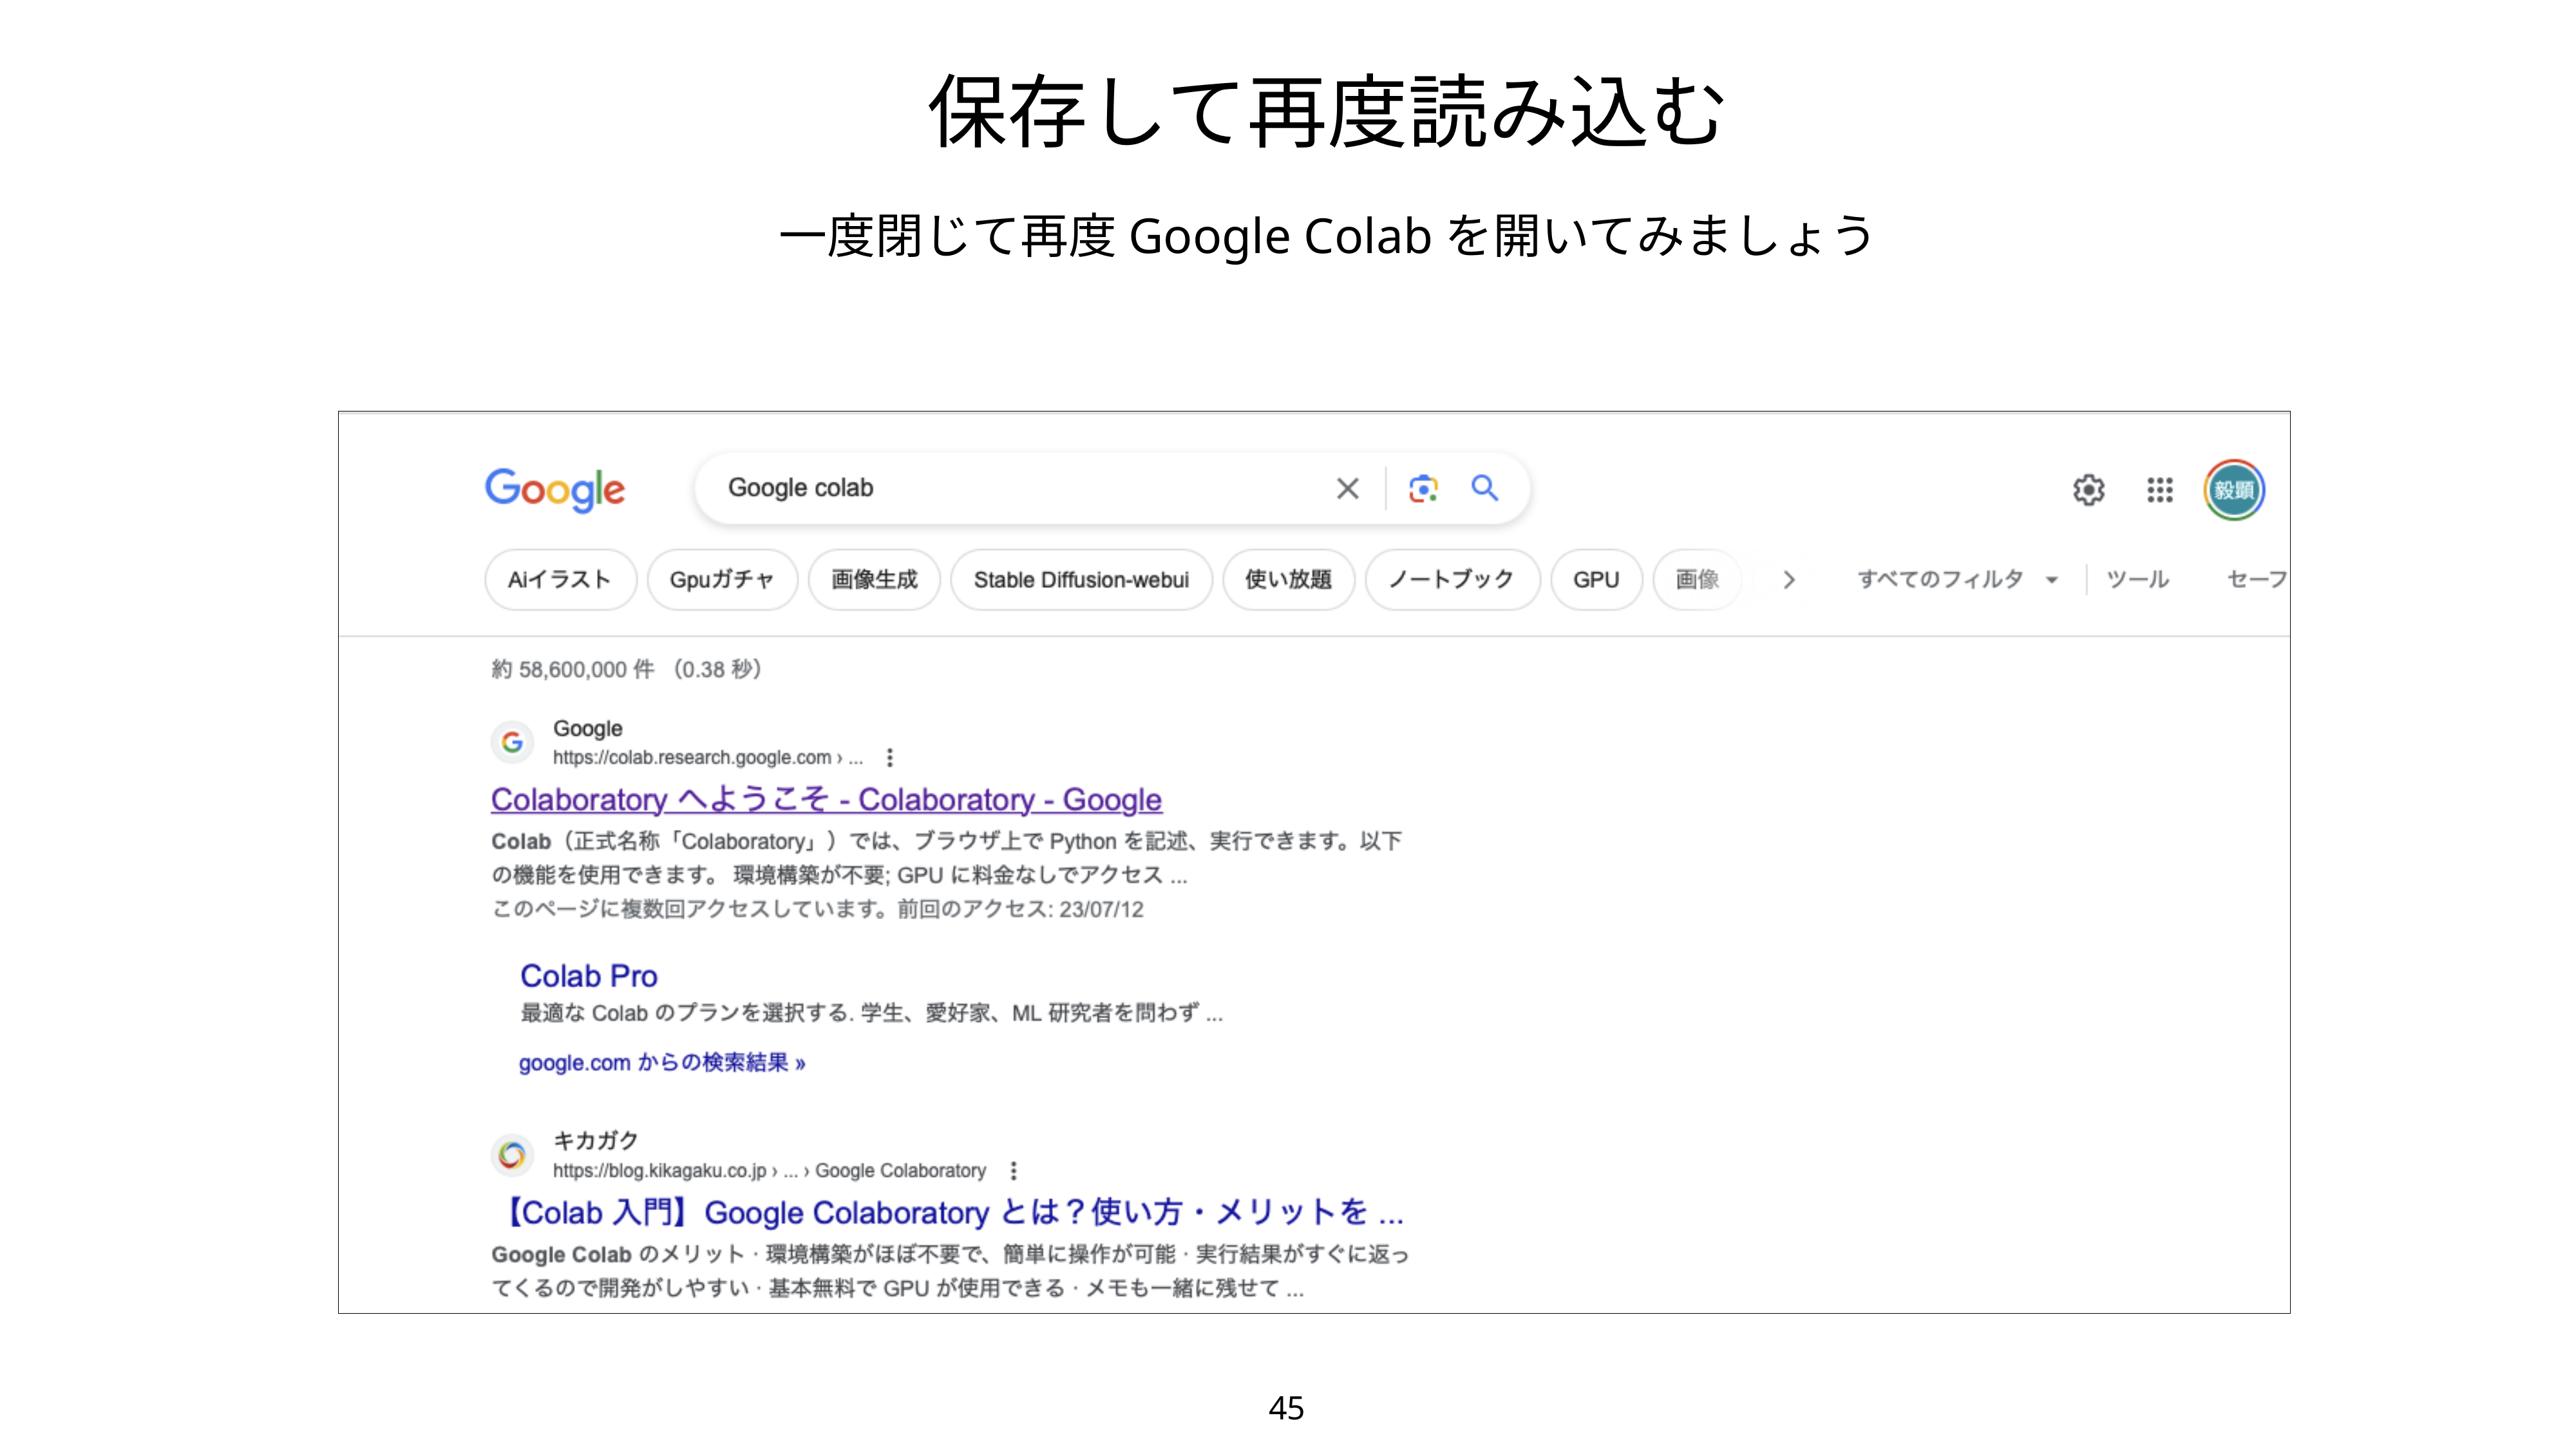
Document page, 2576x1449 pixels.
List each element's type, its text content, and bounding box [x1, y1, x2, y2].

text_box 保存して再度読み込む [922, 55, 1736, 163]
slide_number 45 [1263, 1381, 1312, 1431]
text_box 一度閉じて再度Google Colabを開いてみましょう [678, 200, 1979, 269]
picture [338, 411, 2291, 1314]
